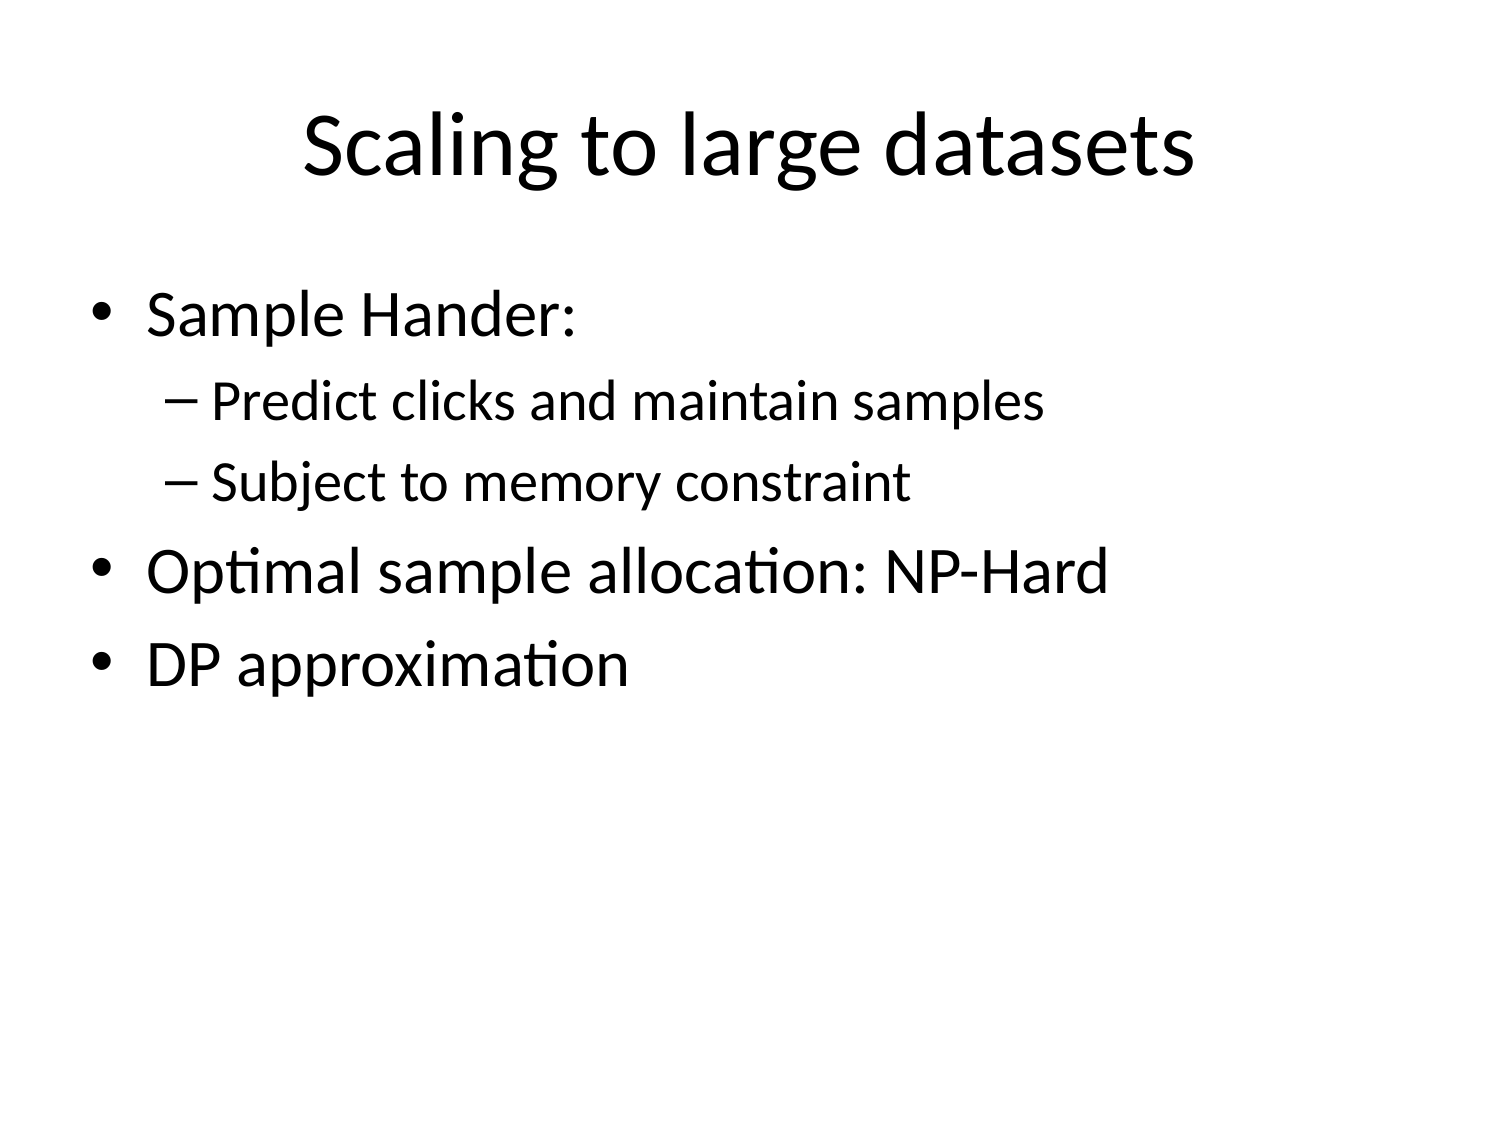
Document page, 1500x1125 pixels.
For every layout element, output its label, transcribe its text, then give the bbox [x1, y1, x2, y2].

list Sample Hander: Predict clicks and maintain samples Subject to memory constraint Optimal sample allocation: NP-Hard DP approximation [75, 262, 1425, 1005]
title Scaling to large datasets [75, 45, 1425, 233]
